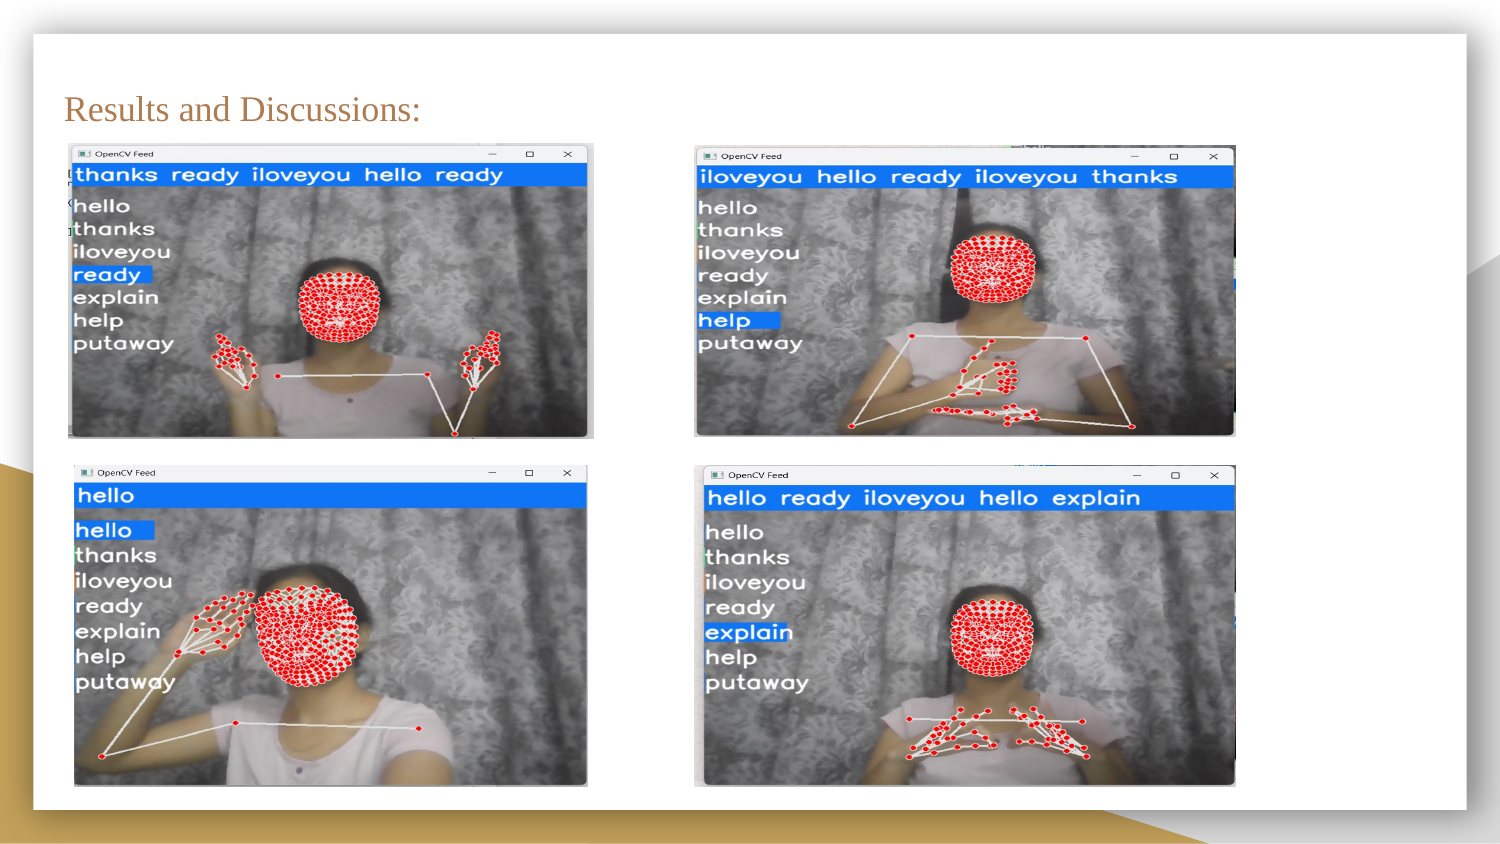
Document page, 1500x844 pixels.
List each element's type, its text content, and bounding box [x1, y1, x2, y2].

picture [68, 143, 594, 439]
picture [693, 464, 1236, 787]
picture [693, 145, 1236, 437]
picture [74, 464, 588, 787]
title Results and Discussions: [48, 48, 1302, 144]
